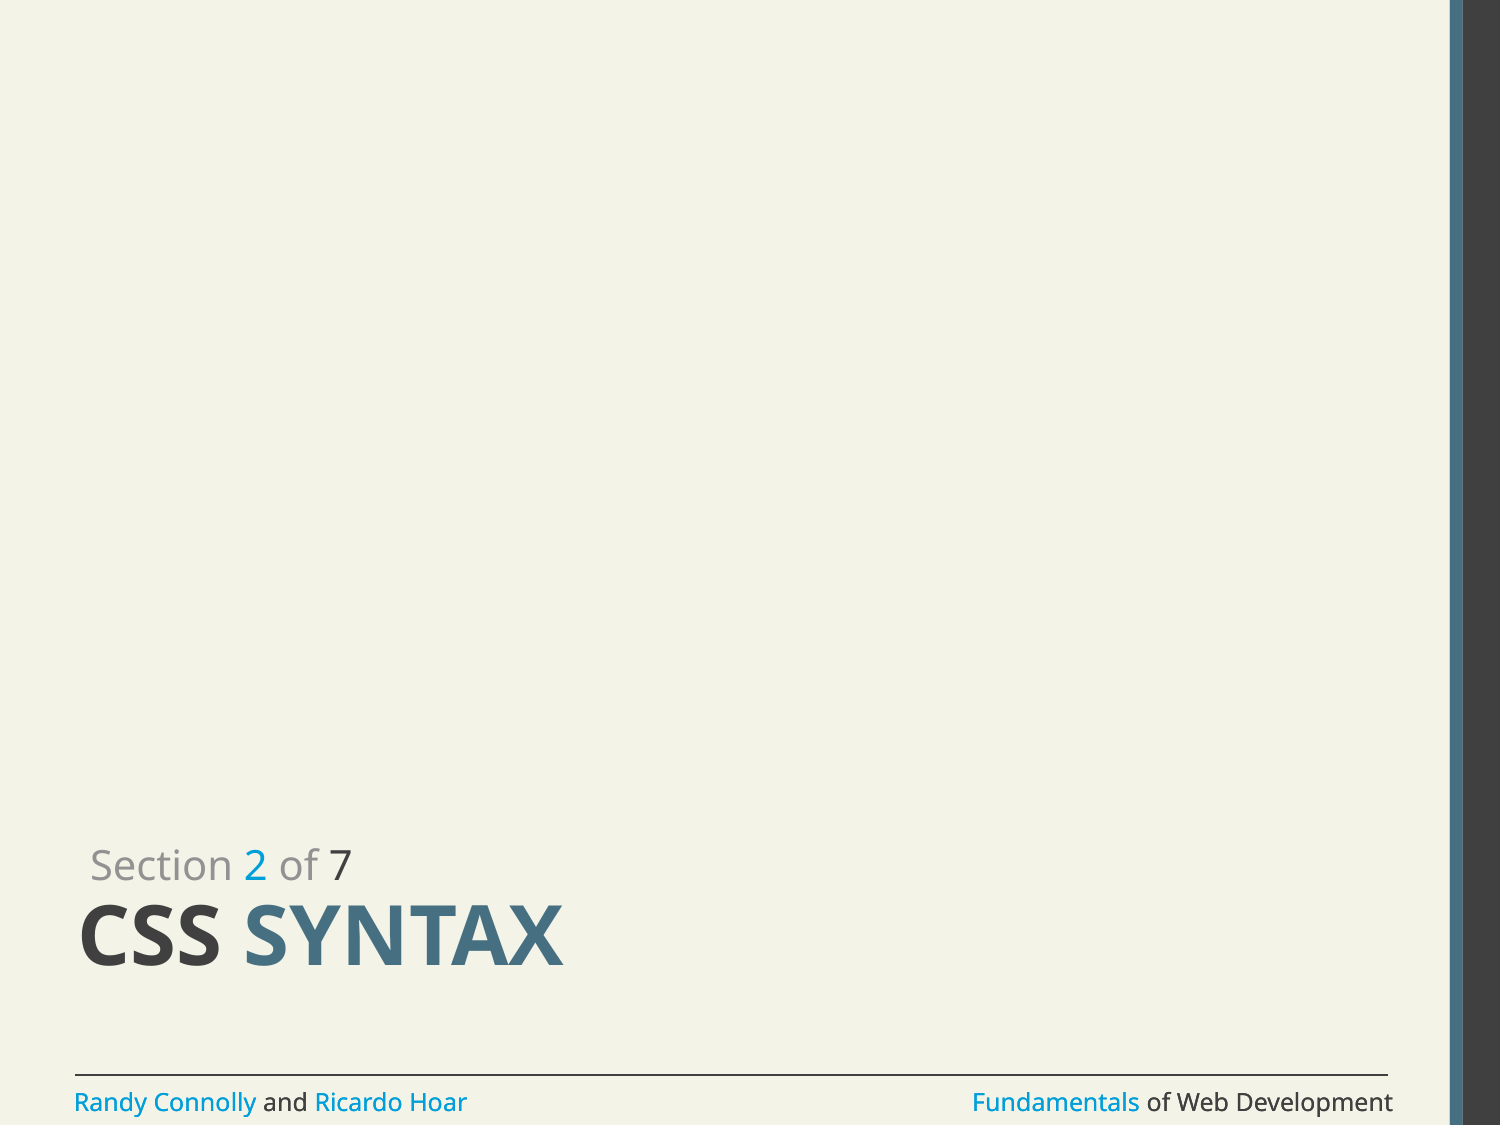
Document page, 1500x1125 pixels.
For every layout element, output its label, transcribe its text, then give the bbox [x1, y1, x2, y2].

title CSS Syntax [62, 875, 1381, 1013]
list Section 2 of 7 [75, 650, 1350, 897]
